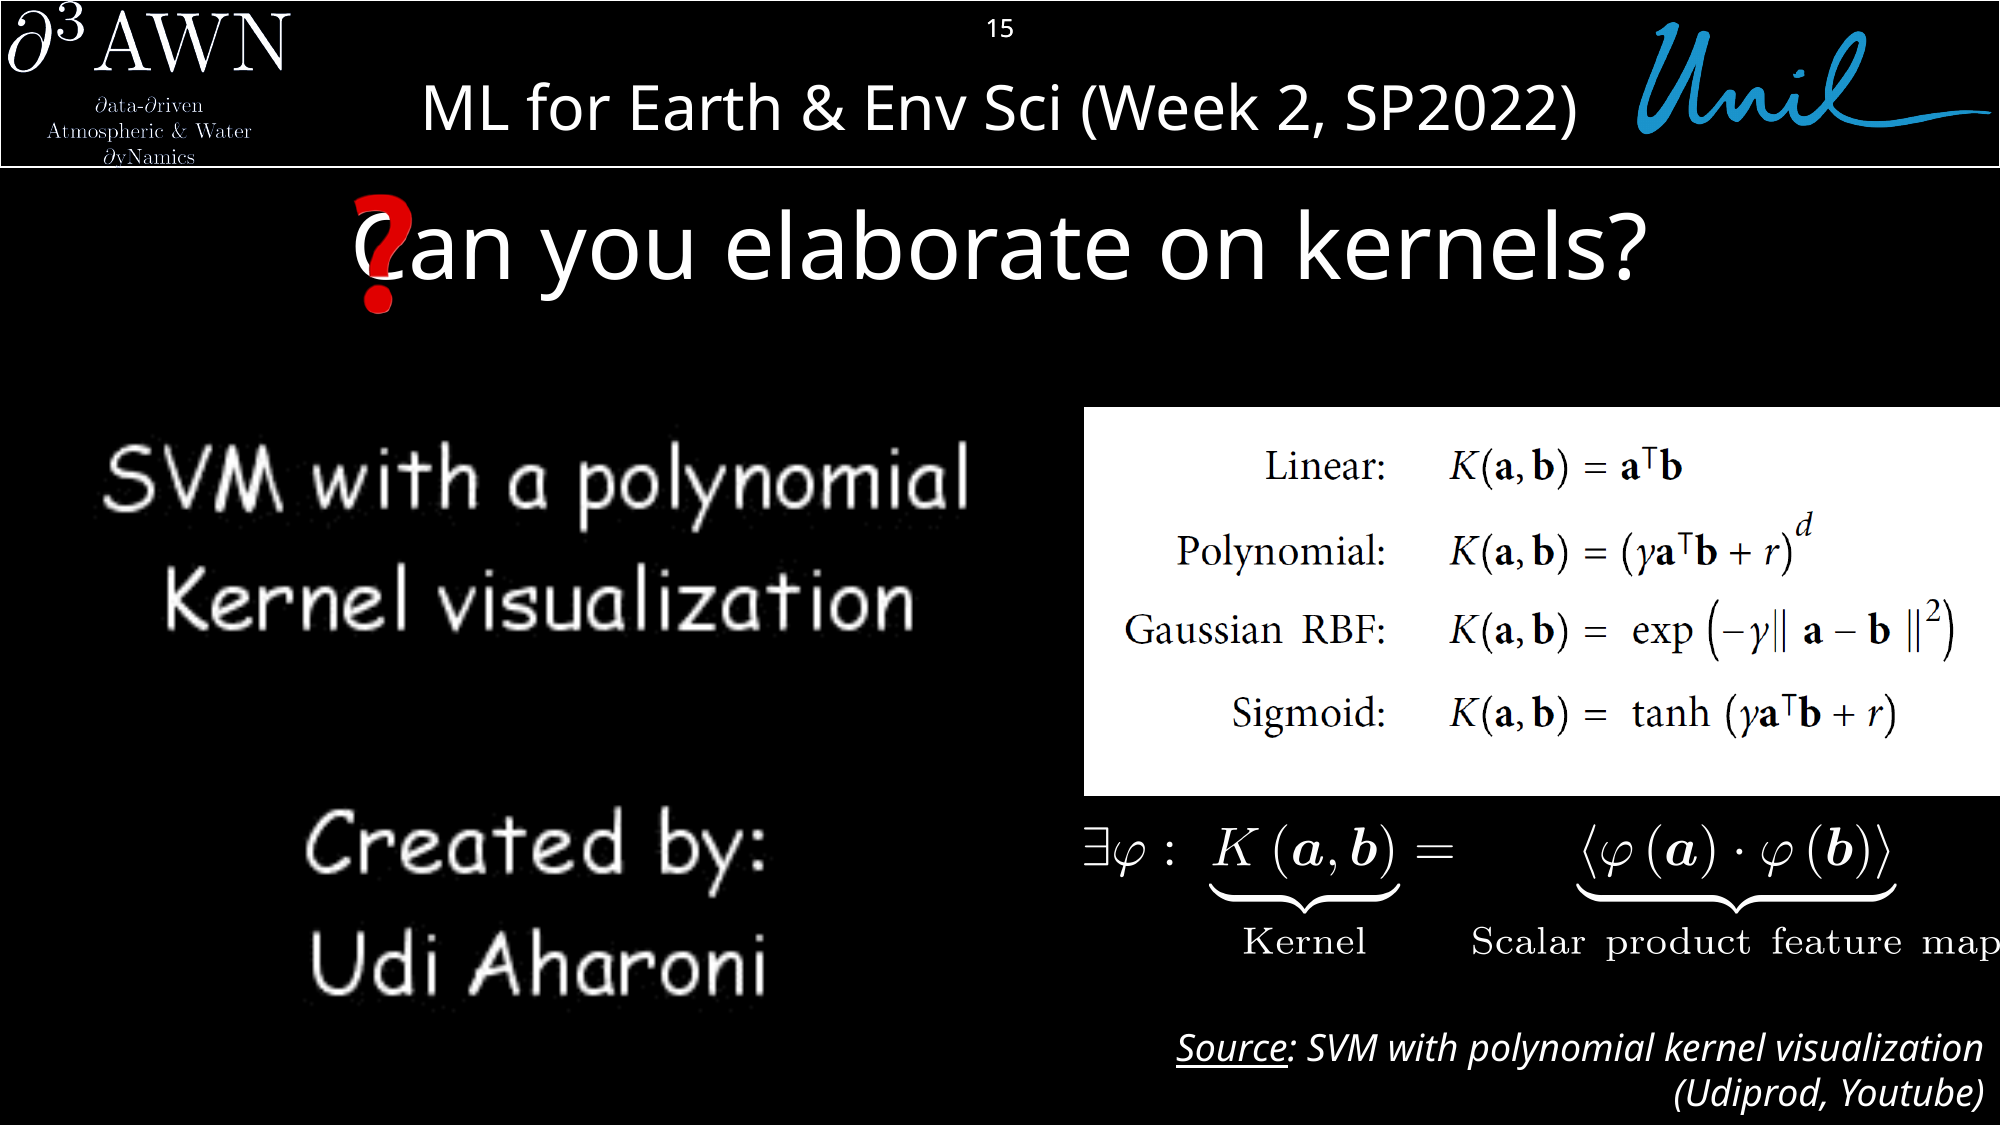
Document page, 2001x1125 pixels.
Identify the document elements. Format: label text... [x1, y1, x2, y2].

picture [0, 0, 298, 168]
title Can you elaborate on kernels? [0, 171, 2000, 329]
picture [1084, 407, 2000, 796]
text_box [0, 313, 1082, 1125]
text_box Source: SVM with polynomial kernel visualization (Udiprod, Youtube) [1082, 1016, 2000, 1122]
picture [1084, 824, 2000, 961]
picture [306, 178, 457, 329]
slide_number 15 [774, 0, 1225, 60]
picture [1609, 22, 2000, 145]
